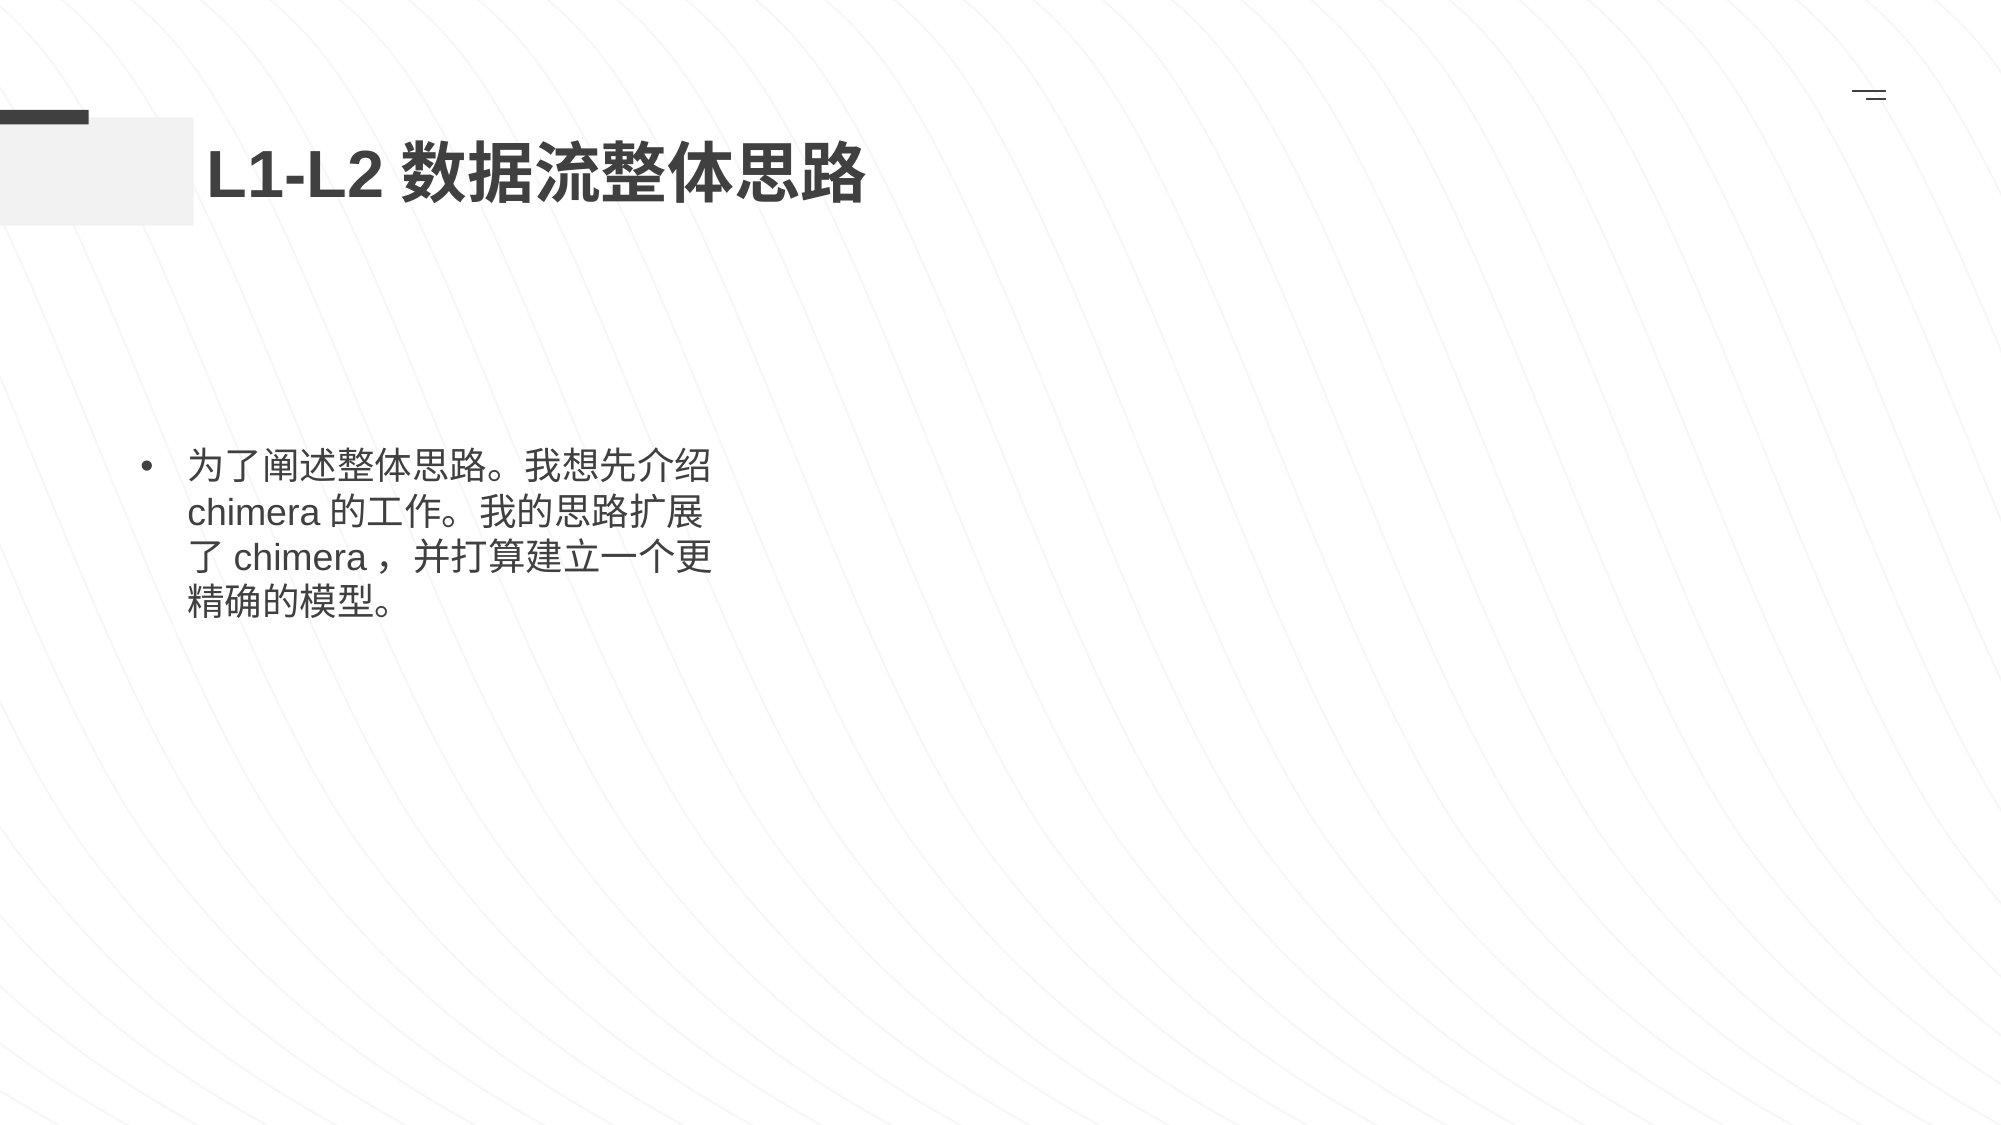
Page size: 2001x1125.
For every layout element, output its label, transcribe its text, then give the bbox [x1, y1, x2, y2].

text_box L1-L2数据流整体思路 [192, 123, 1798, 218]
text_box 为了阐述整体思路。我想先介绍chimera的工作。我的思路扩展了chimera，并打算建立一个更精确的模型。 [125, 435, 743, 630]
